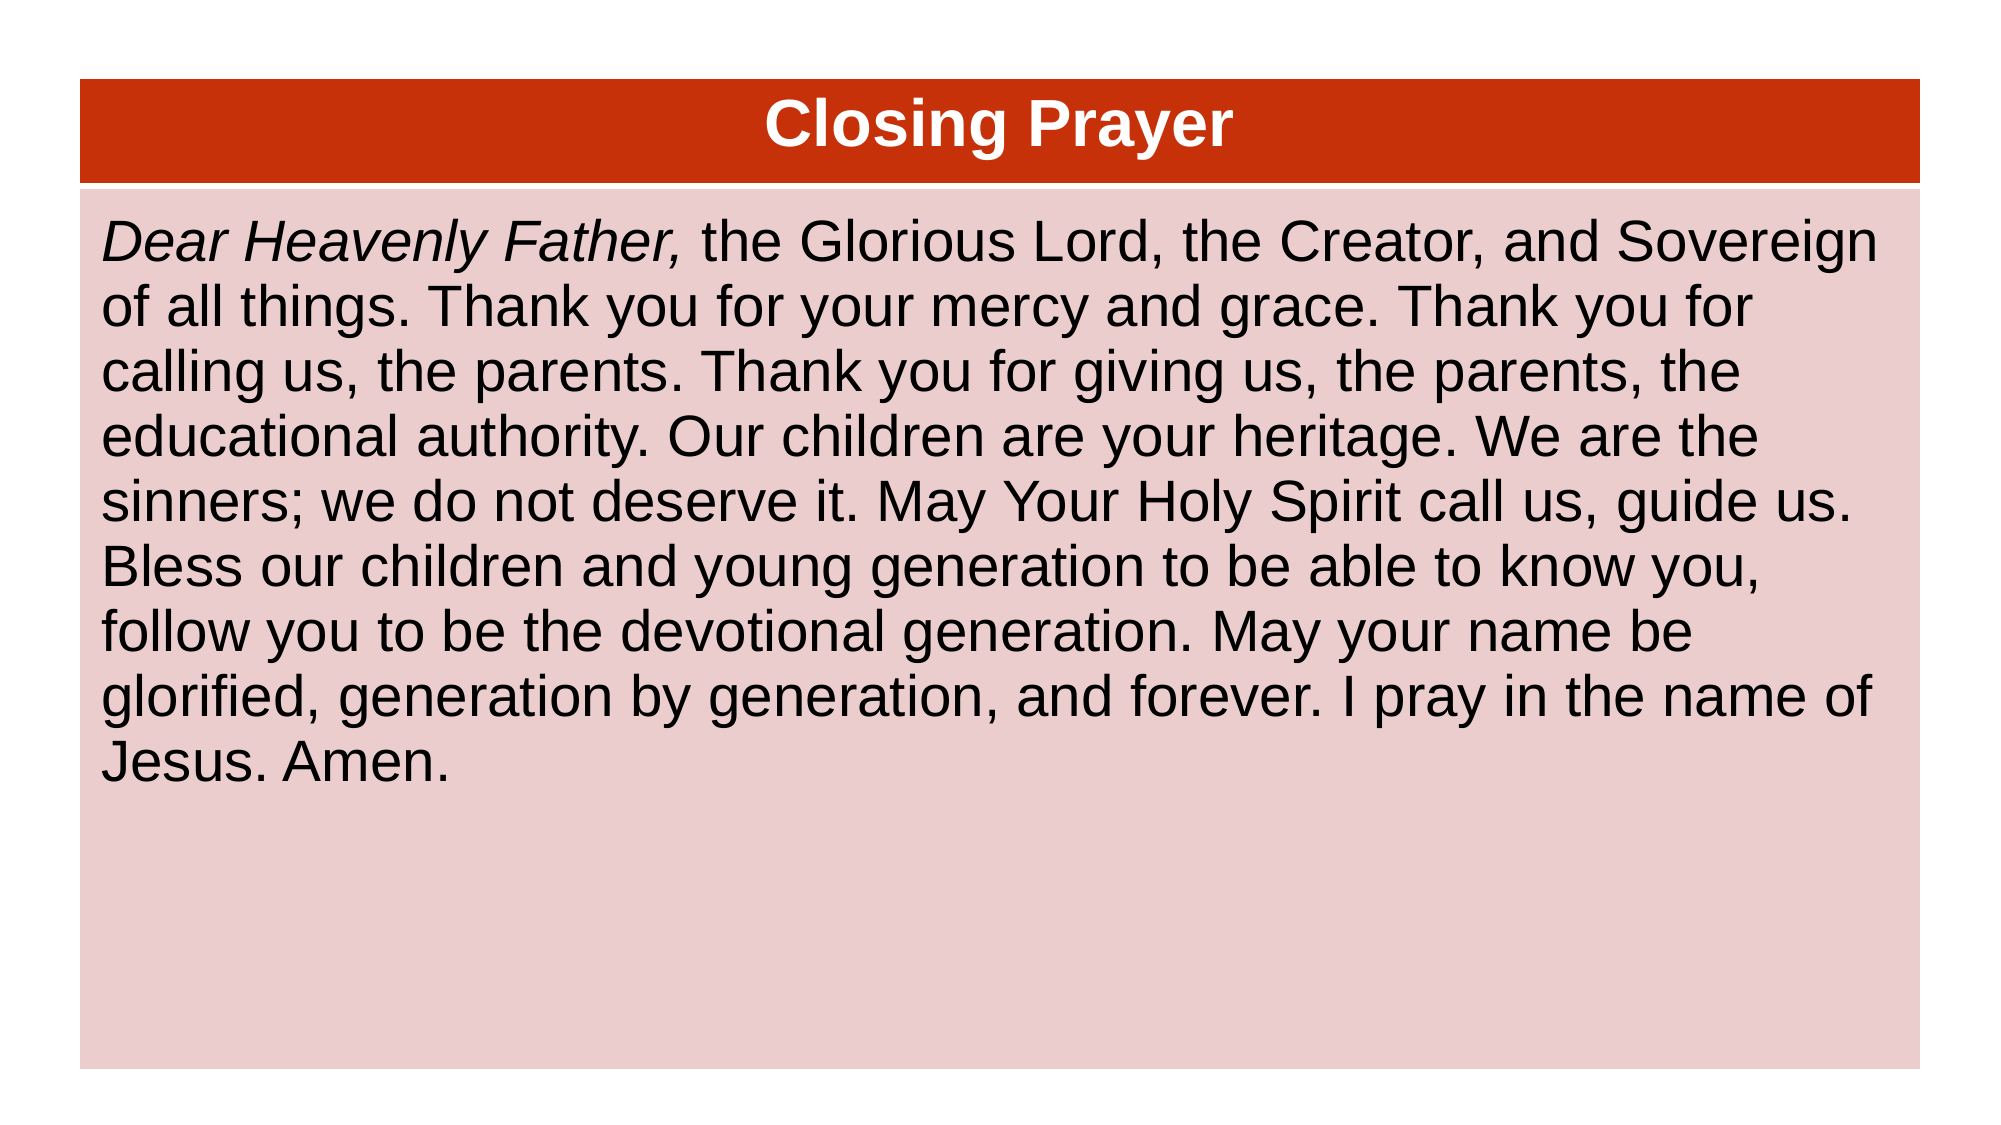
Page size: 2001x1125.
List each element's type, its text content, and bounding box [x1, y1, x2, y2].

table_header Closing Prayer [80, 79, 1920, 183]
table_cell Dear Heavenly Father, the Glorious Lord, the Creator, and Sovereign of all things. Thank you for your mercy and grace. Thank you for calling us, the parents. Thank you for giving us, the parents, the educational authority. Our children are your heritage. We are the sinners; we do not deserve it. May Your Holy Spirit call us, guide us. Bless our children and young generation to be able to know you, follow you to be the devotional generation. May your name be glorified, generation by generation, and forever. I pray in the name of Jesus. Amen. [80, 189, 1920, 1069]
